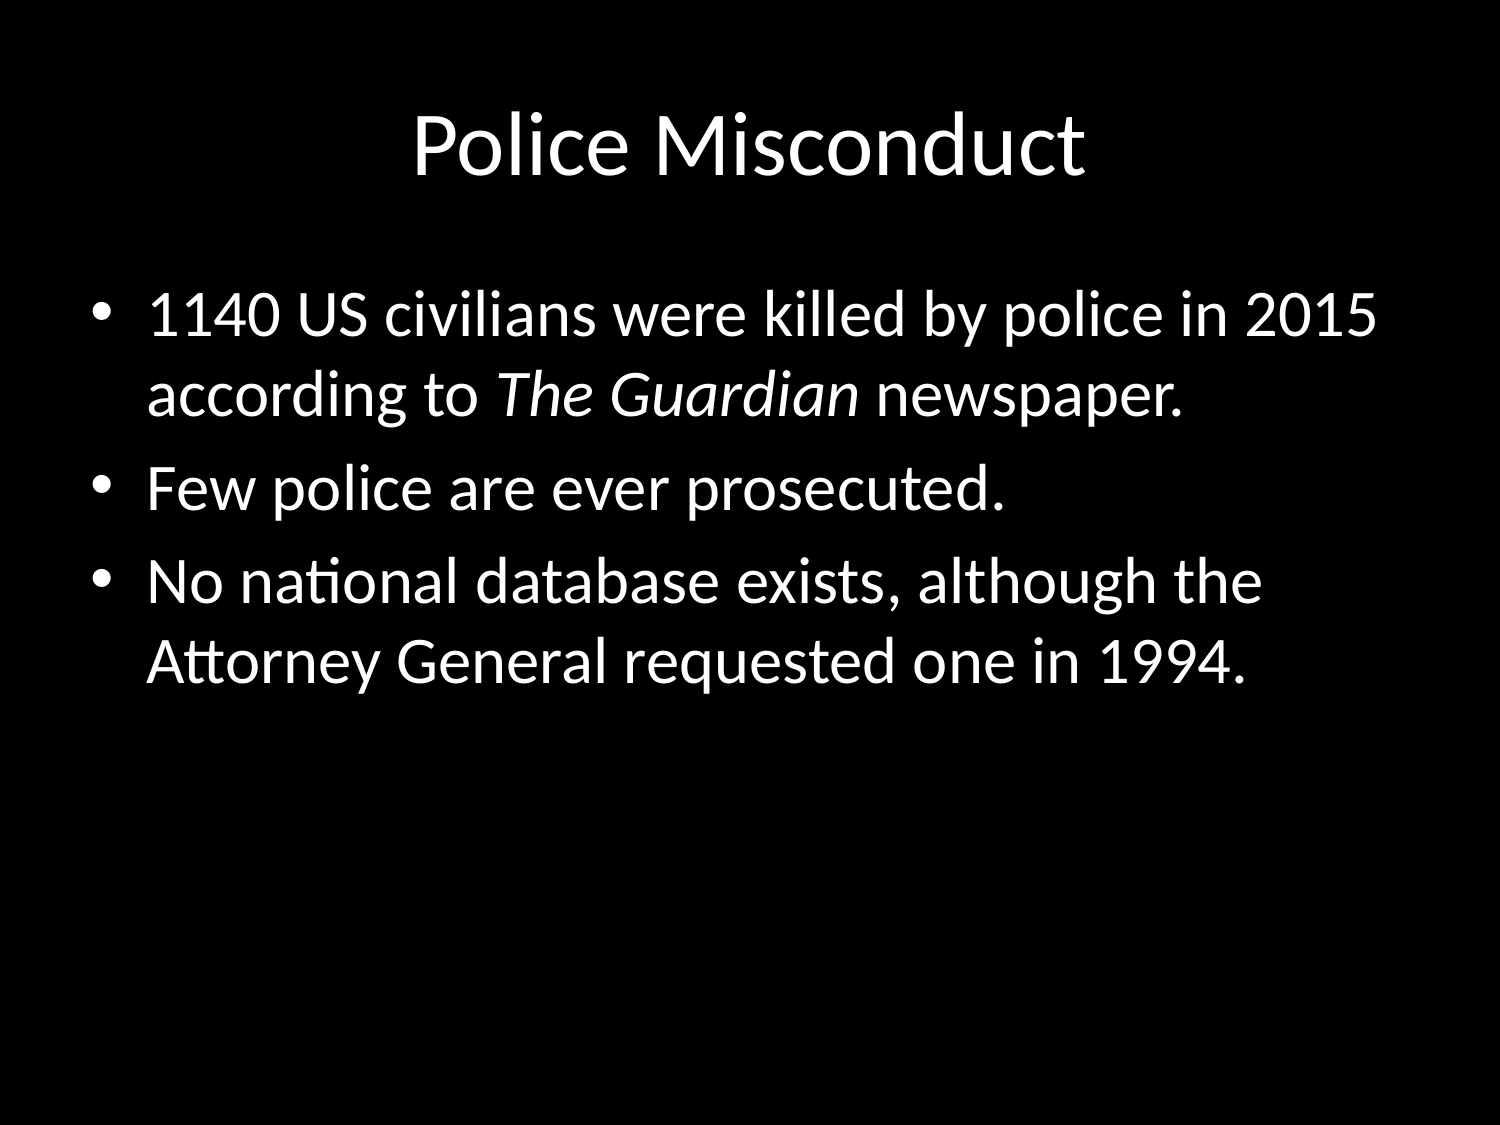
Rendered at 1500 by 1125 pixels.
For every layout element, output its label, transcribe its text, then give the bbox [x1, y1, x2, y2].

title Police Misconduct [75, 45, 1425, 233]
list 1140 US civilians were killed by police in 2015 according to The Guardian newspaper. Few police are ever prosecuted. No national database exists, although the Attorney General requested one in 1994. [75, 262, 1425, 1005]
